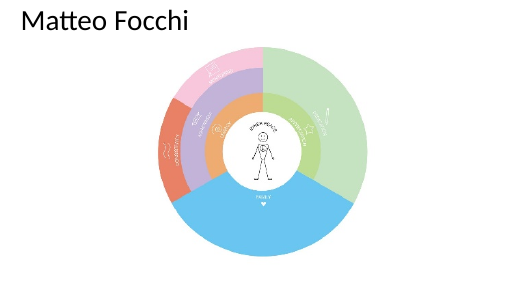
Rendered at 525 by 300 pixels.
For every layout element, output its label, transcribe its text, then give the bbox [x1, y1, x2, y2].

picture [148, 36, 377, 265]
title Matteo Focchi [5, 5, 453, 37]
